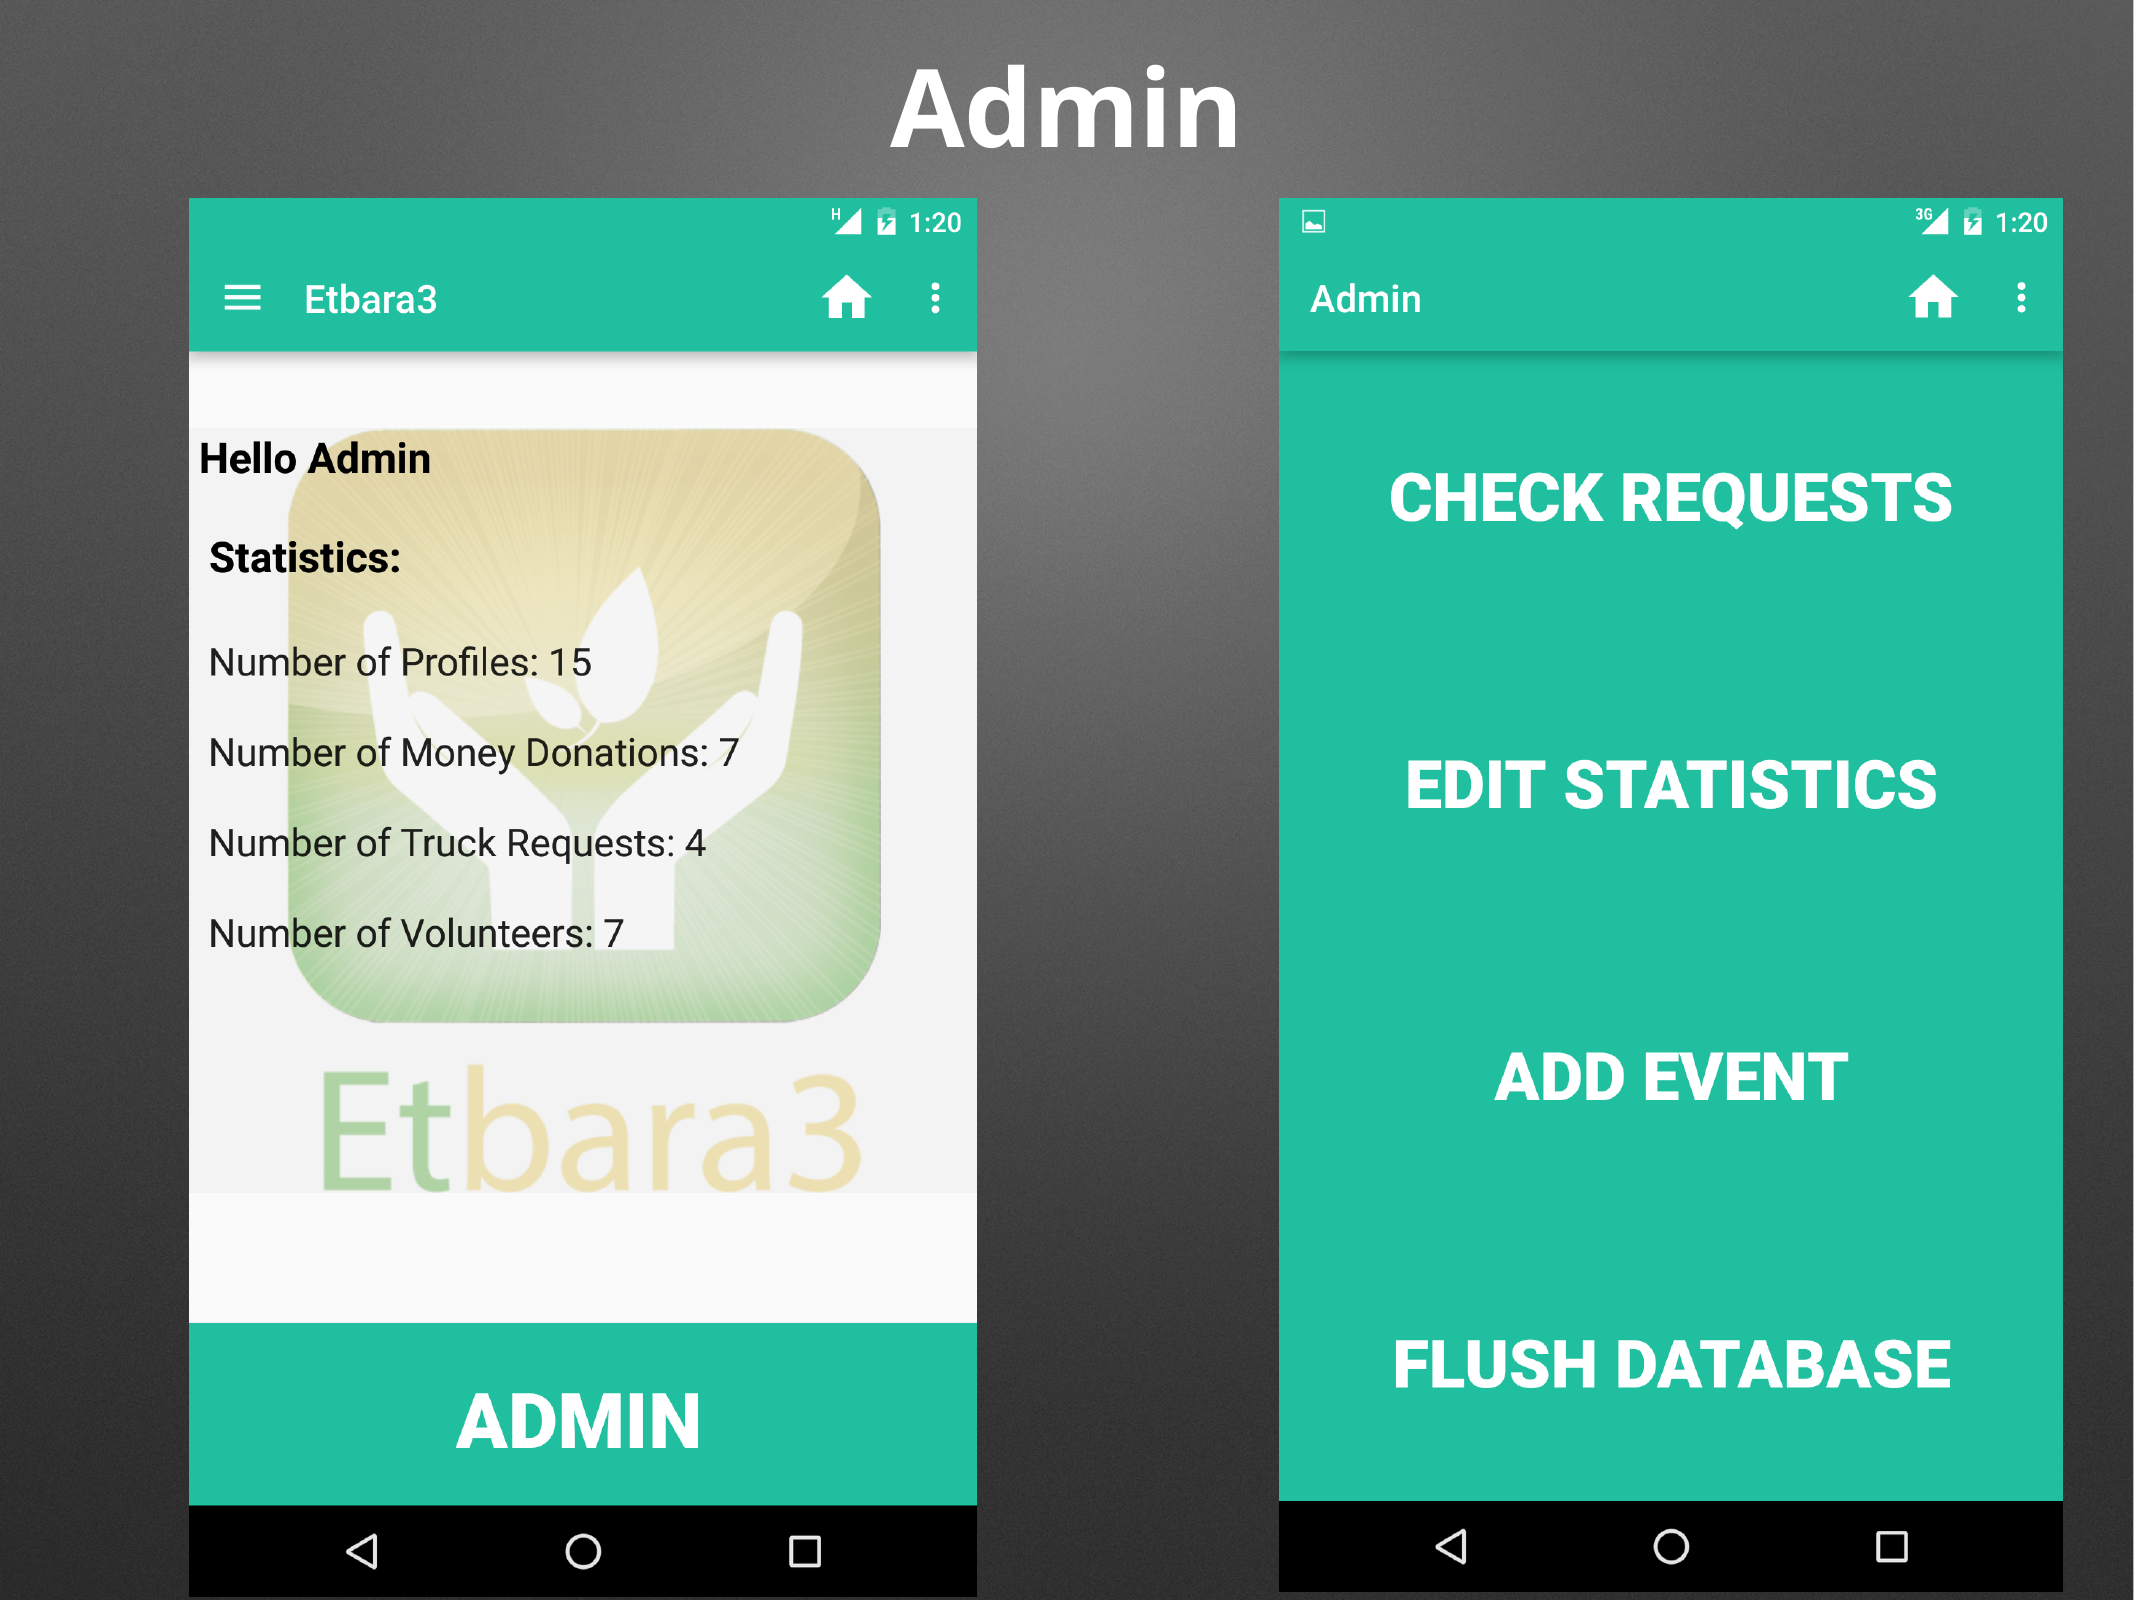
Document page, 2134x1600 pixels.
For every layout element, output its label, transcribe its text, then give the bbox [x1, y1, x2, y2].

title Admin [624, 0, 1509, 170]
picture [0, 0, 2134, 1600]
